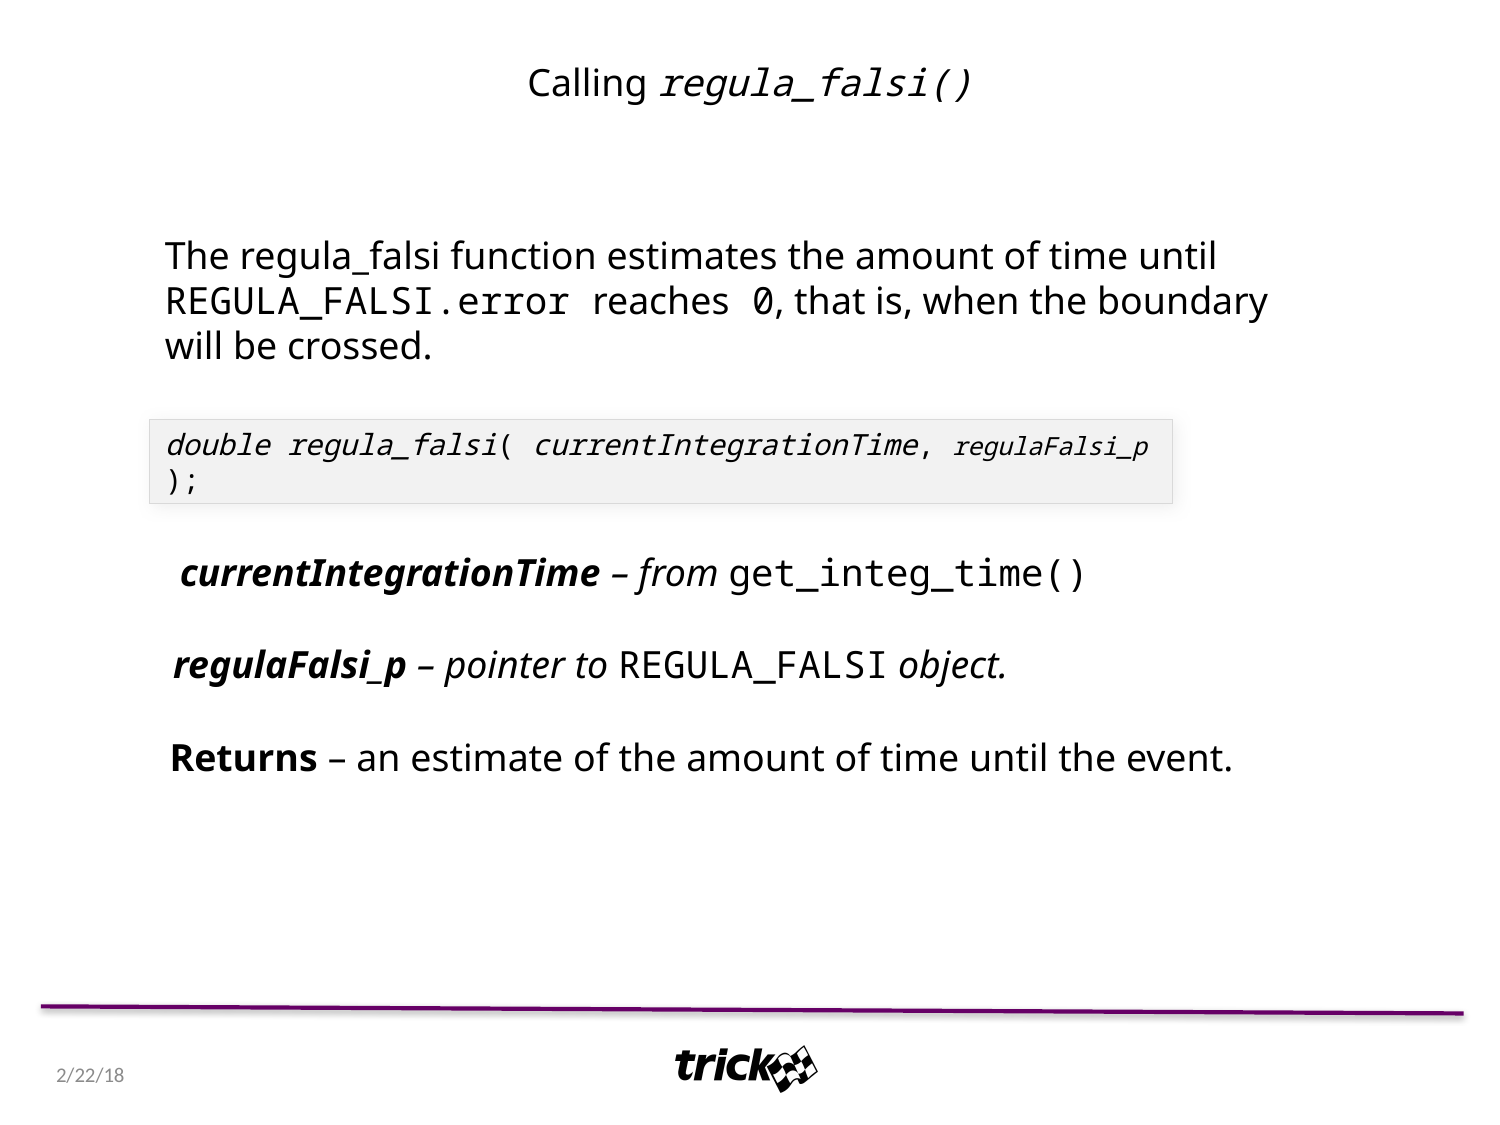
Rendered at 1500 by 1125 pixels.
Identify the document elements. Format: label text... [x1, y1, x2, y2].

text_box double regula_falsi( currentIntegrationTime, regulaFalsi_p ); [149, 419, 1173, 504]
text_box The regula_falsi function estimates the amount of time until REGULA_FALSI.error reaches 0, that is, when the boundary will be crossed. [149, 224, 1338, 375]
text_box currentIntegrationTime – from get_integ_time() [165, 541, 1114, 602]
picture [675, 1045, 818, 1093]
text_box Calling regula_falsi() [0, 51, 1500, 112]
text_box regulaFalsi_p – pointer to REGULA_FALSI object. [158, 629, 1035, 695]
text_box Returns – an estimate of the amount of time until the event. [154, 726, 1250, 787]
